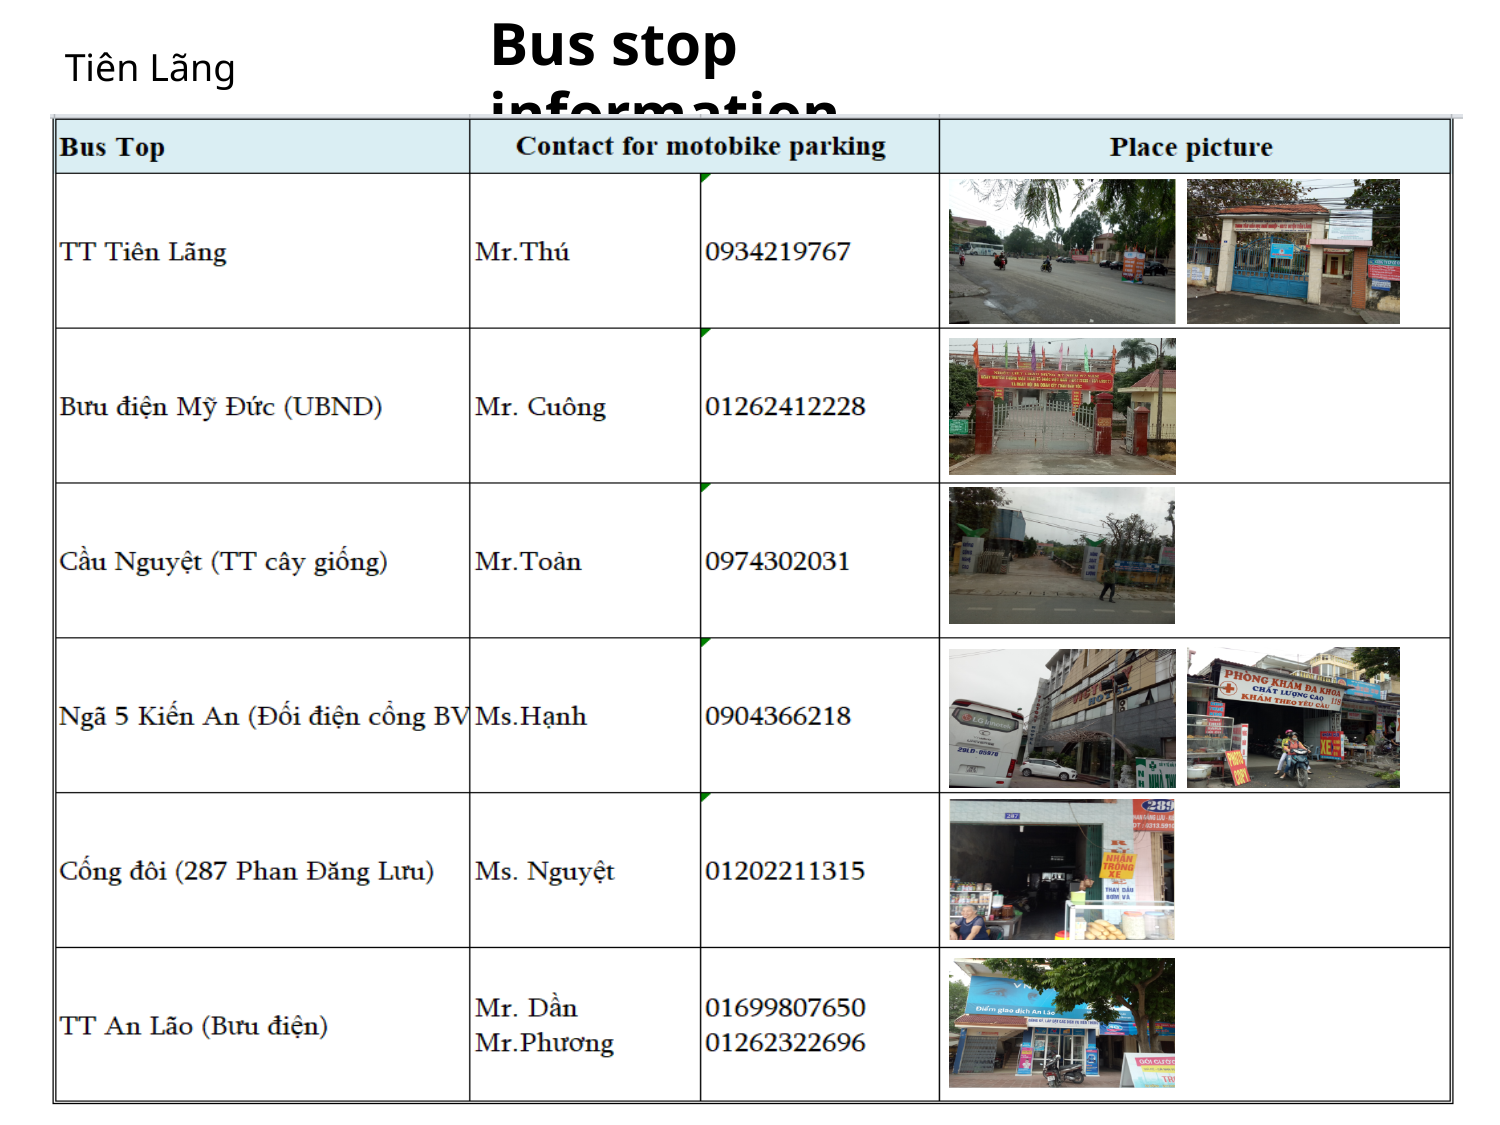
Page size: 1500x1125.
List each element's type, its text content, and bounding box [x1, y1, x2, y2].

picture [49, 114, 1463, 1110]
text_box Tiên Lãng [49, 36, 350, 97]
text_box Bus stop information [474, 0, 1105, 113]
